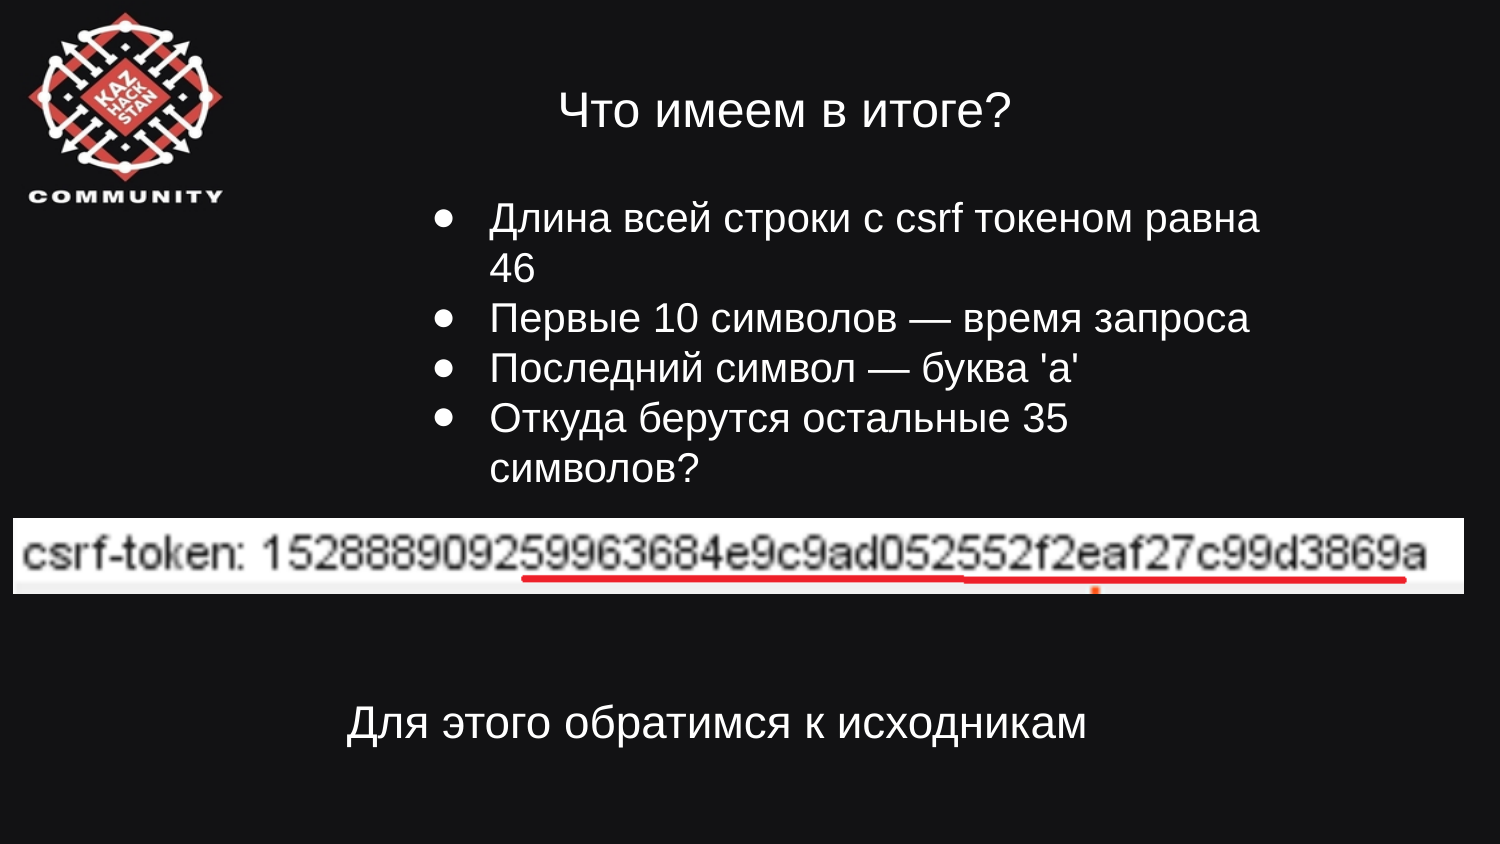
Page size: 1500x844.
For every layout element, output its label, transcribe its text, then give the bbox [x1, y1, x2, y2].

text_box Длина всей строки с csrf токеном равна 46 Первые 10 символов — время запроса Последний символ — буква 'а' Откуда берутся остальные 35 символов? [399, 175, 1305, 459]
picture [0, 0, 1500, 844]
text_box Для этого обратимся к исходникам [331, 678, 1206, 763]
text_box Что имеем в итоге? [542, 62, 1226, 138]
